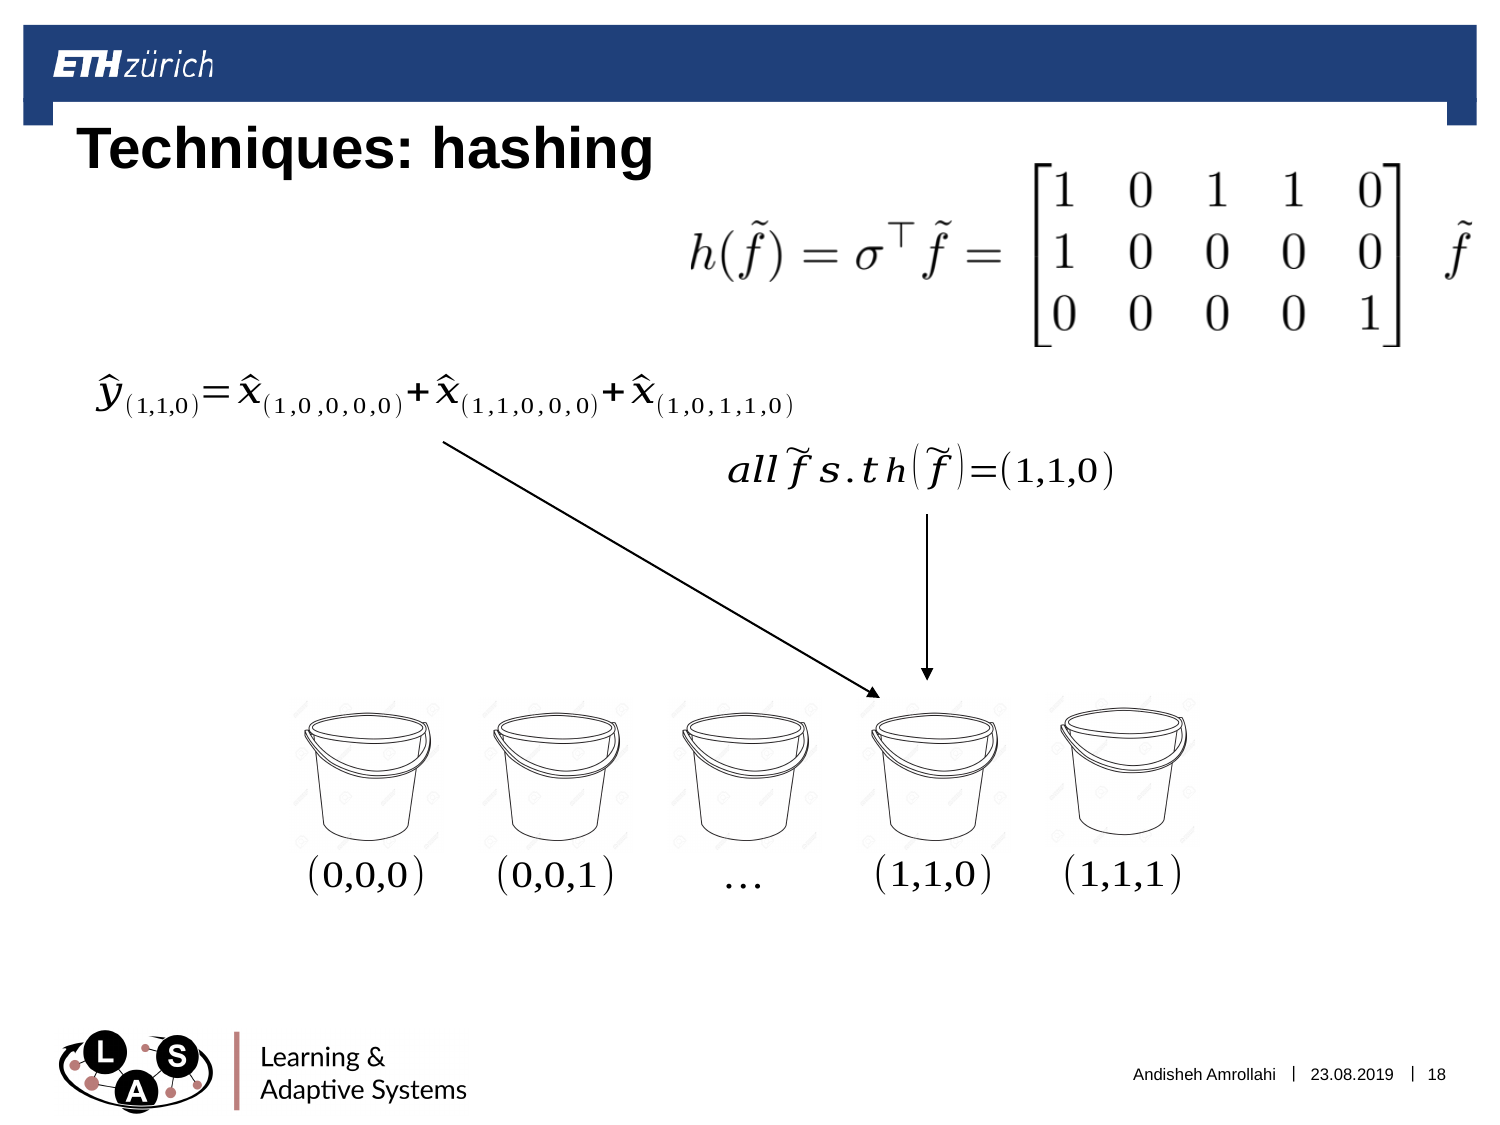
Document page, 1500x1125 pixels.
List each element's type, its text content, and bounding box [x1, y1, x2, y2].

title Techniques: hashing [53, 101, 1447, 262]
picture [856, 697, 1012, 853]
picture [1045, 692, 1201, 848]
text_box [443, 442, 881, 699]
slide_number 18 [1415, 1034, 1459, 1112]
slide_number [1302, 1034, 1403, 1112]
picture [478, 699, 634, 853]
footer Andisheh Amrollahi [750, 1034, 1277, 1112]
picture [54, 1028, 469, 1116]
picture [289, 697, 445, 853]
picture [690, 162, 1473, 347]
picture [667, 699, 823, 853]
